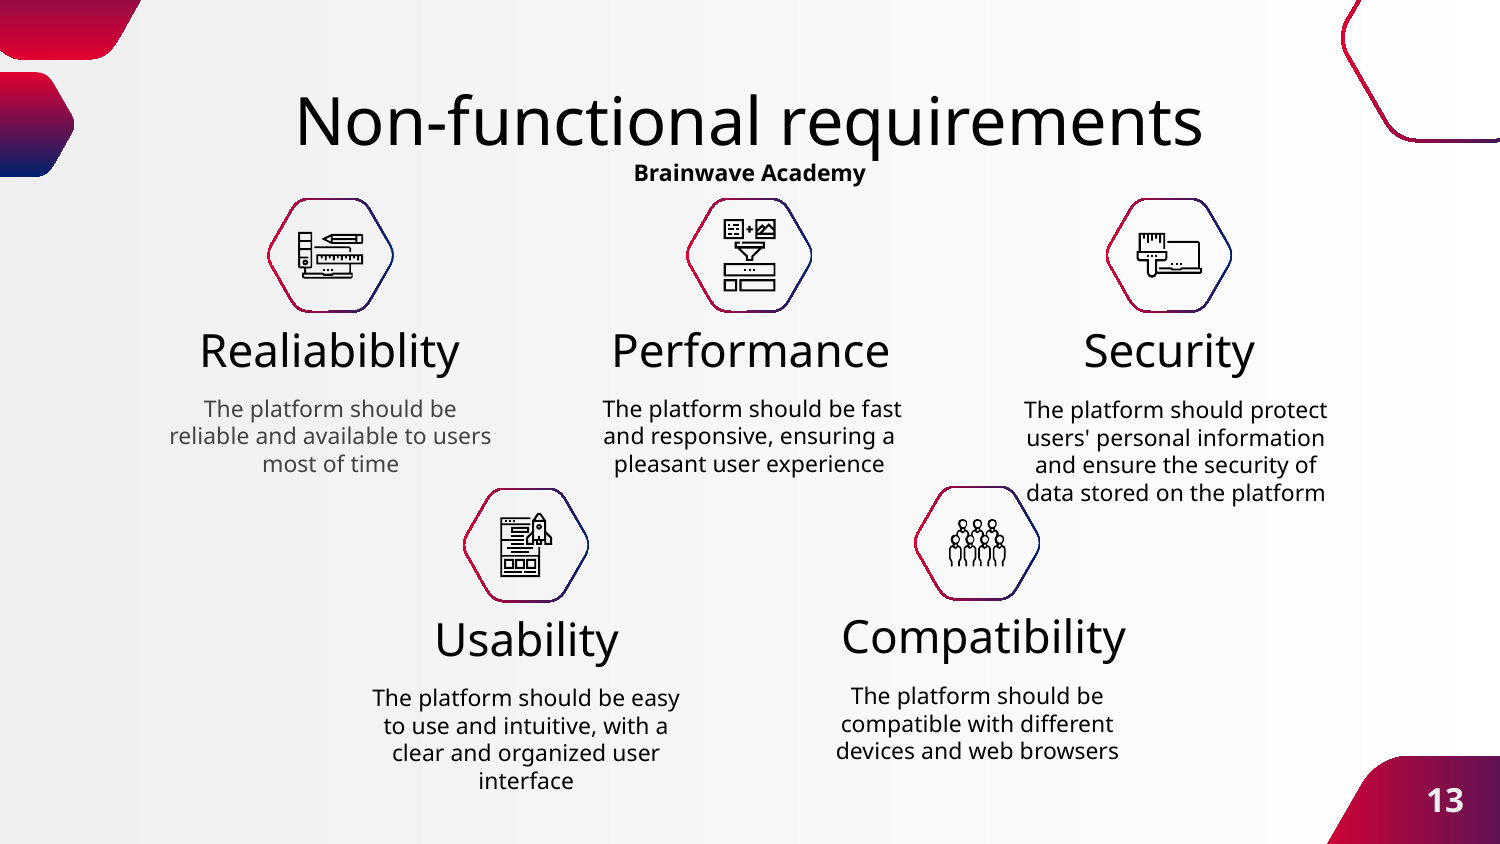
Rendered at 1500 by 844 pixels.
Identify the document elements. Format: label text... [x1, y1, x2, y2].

text_box [686, 197, 813, 313]
subtitle Usability [349, 610, 704, 667]
subtitle Performance [573, 321, 929, 377]
text_box [1341, 0, 1500, 143]
subtitle The platform should be fast and responsive, ensuring a pleasant user experience [572, 379, 927, 466]
subtitle The platform should be compatible with different devices and web browsers [800, 666, 1155, 754]
text_box [949, 519, 1006, 567]
subtitle Security [991, 321, 1347, 377]
subtitle Realiabiblity [108, 321, 551, 377]
subtitle Compatibility [755, 607, 1212, 664]
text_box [297, 231, 364, 279]
text_box [463, 487, 590, 603]
subtitle The platform should protect users' personal information and ensure the security of data stored on the platform [998, 380, 1354, 468]
text_box [914, 485, 1041, 601]
subtitle The platform should be reliable and available to users most of time [153, 379, 509, 466]
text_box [1136, 232, 1203, 279]
text_box [1106, 197, 1233, 313]
title Non-functional requirements Brainwave Academy [116, 88, 1383, 177]
slide_number 13 [1389, 755, 1500, 844]
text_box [500, 512, 553, 578]
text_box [723, 218, 776, 292]
subtitle The platform should be easy to use and intuitive, with a clear and organized user interface [349, 668, 704, 756]
text_box [267, 197, 394, 313]
